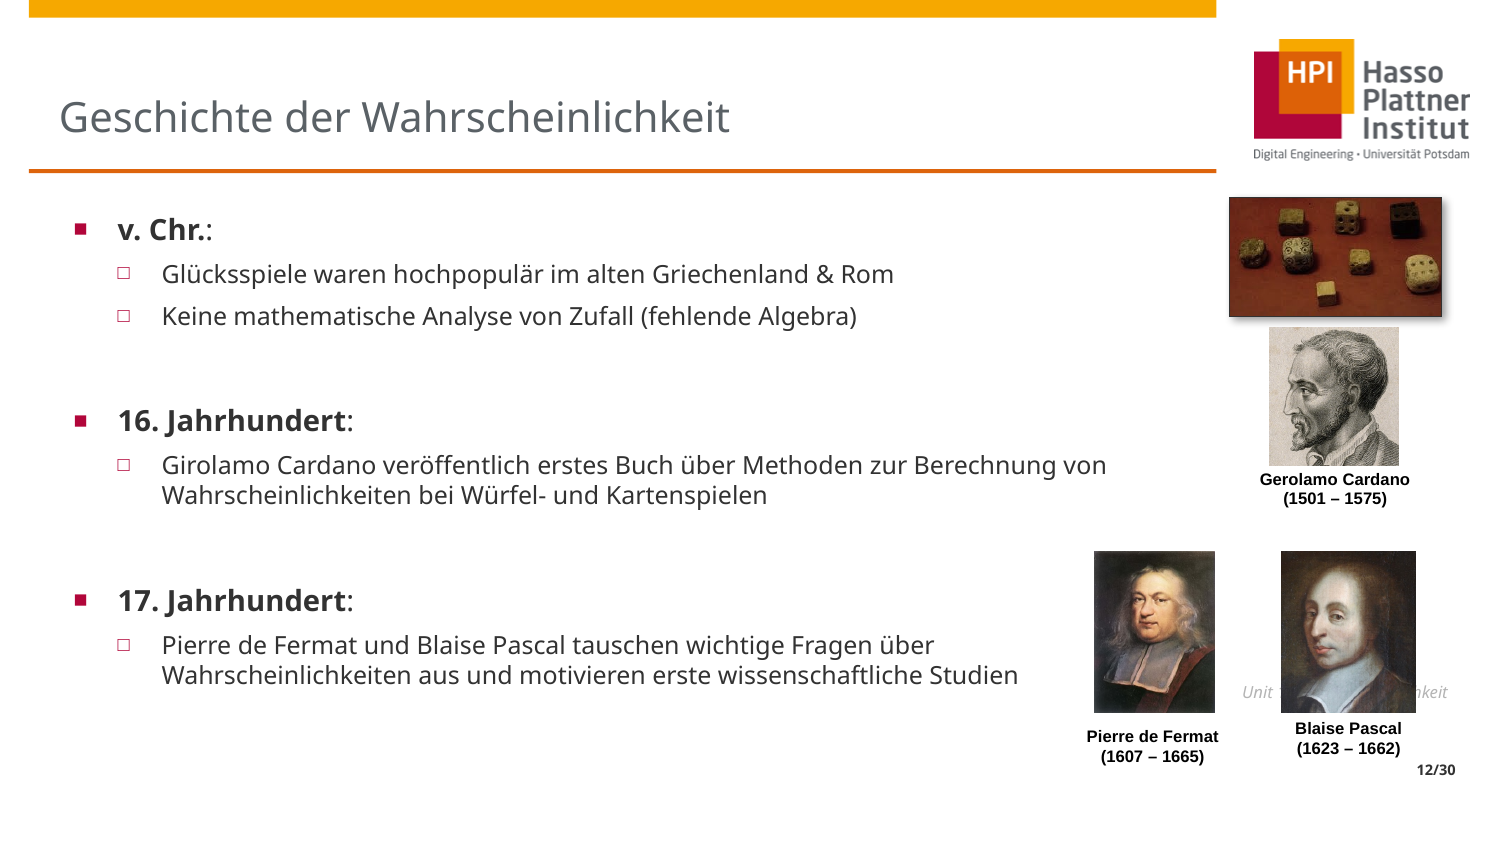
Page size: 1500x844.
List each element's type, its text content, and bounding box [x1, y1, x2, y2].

text_box Gerolamo Cardano (1501 – 1575) [1258, 464, 1412, 512]
picture [1281, 551, 1417, 713]
title Geschichte der Wahrscheinlichkeit [58, 17, 1187, 170]
text_box Pierre de Fermat (1607 – 1665) [1076, 722, 1230, 770]
picture [1094, 551, 1215, 713]
text_box Blaise Pascal (1623 – 1662) [1272, 714, 1426, 762]
picture [1228, 197, 1442, 317]
picture [1269, 327, 1399, 467]
picture [1254, 39, 1470, 161]
list v. Chr.: Glücksspiele waren hochpopulär im alten Griechenland & Rom Keine mathematische Analyse von Zufall (fehlende Algebra) 16. Jahrhundert: Girolamo Cardano veröffentlich erstes Buch über Methoden zur Berechnung von Wahrscheinlichkeiten bei Würfel- und Kartenspielen 17. Jahrhundert: Pierre de Fermat und Blaise Pascal tauschen wichtige Fragen über Wahrscheinlichkeiten aus und motivieren erste wissenschaftliche Studien [58, 203, 1187, 788]
